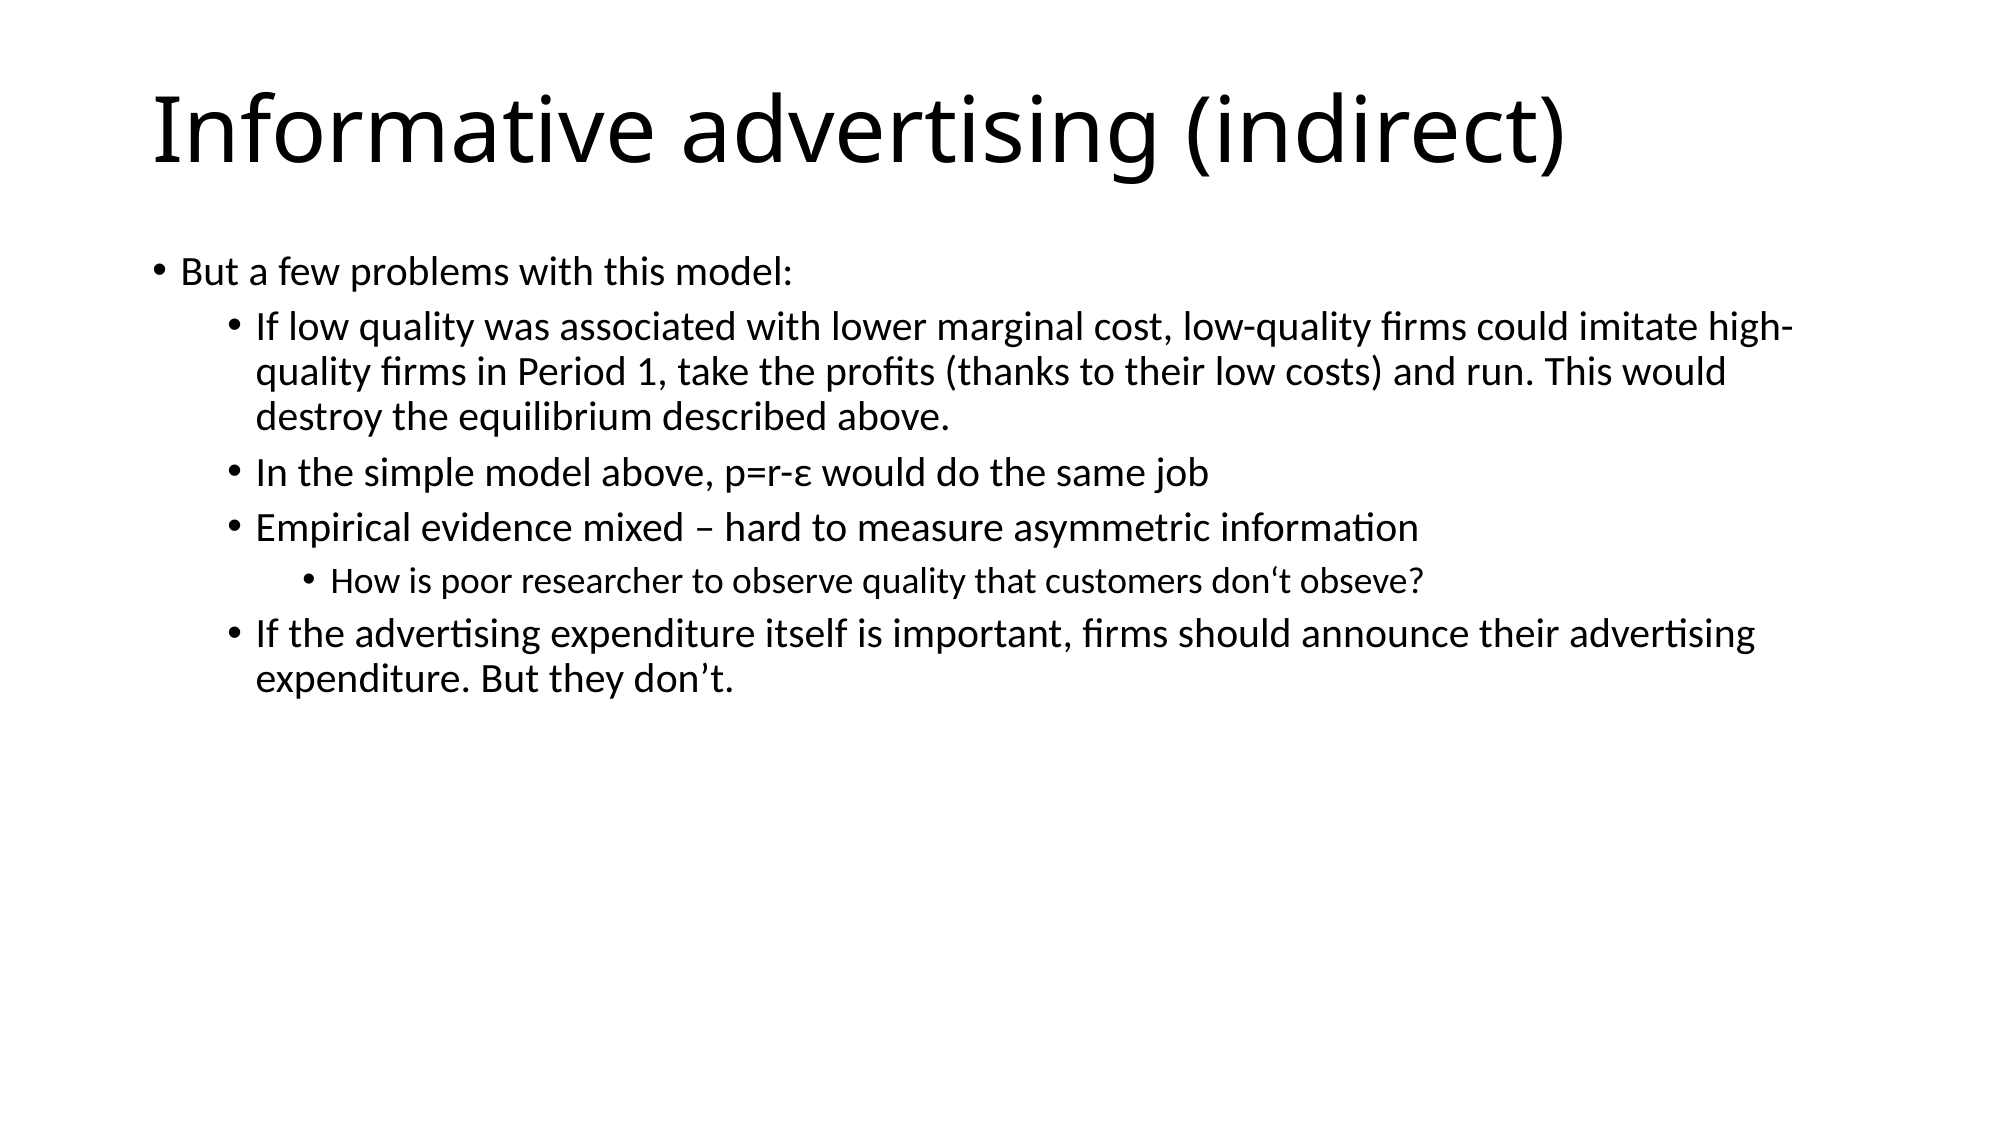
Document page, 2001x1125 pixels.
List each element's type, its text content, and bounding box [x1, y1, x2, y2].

list But a few problems with this model: If low quality was associated with lower marginal cost, low-quality firms could imitate high-quality firms in Period 1, take the profits (thanks to their low costs) and run. This would destroy the equilibrium described above. In the simple model above, p=r-ε would do the same job Empirical evidence mixed – hard to measure asymmetric information How is poor researcher to observe quality that customers don‘t obseve? If the advertising expenditure itself is important, firms should announce their advertising expenditure. But they don’t. [137, 241, 1863, 1017]
title Informative advertising (indirect) [137, 24, 1863, 241]
